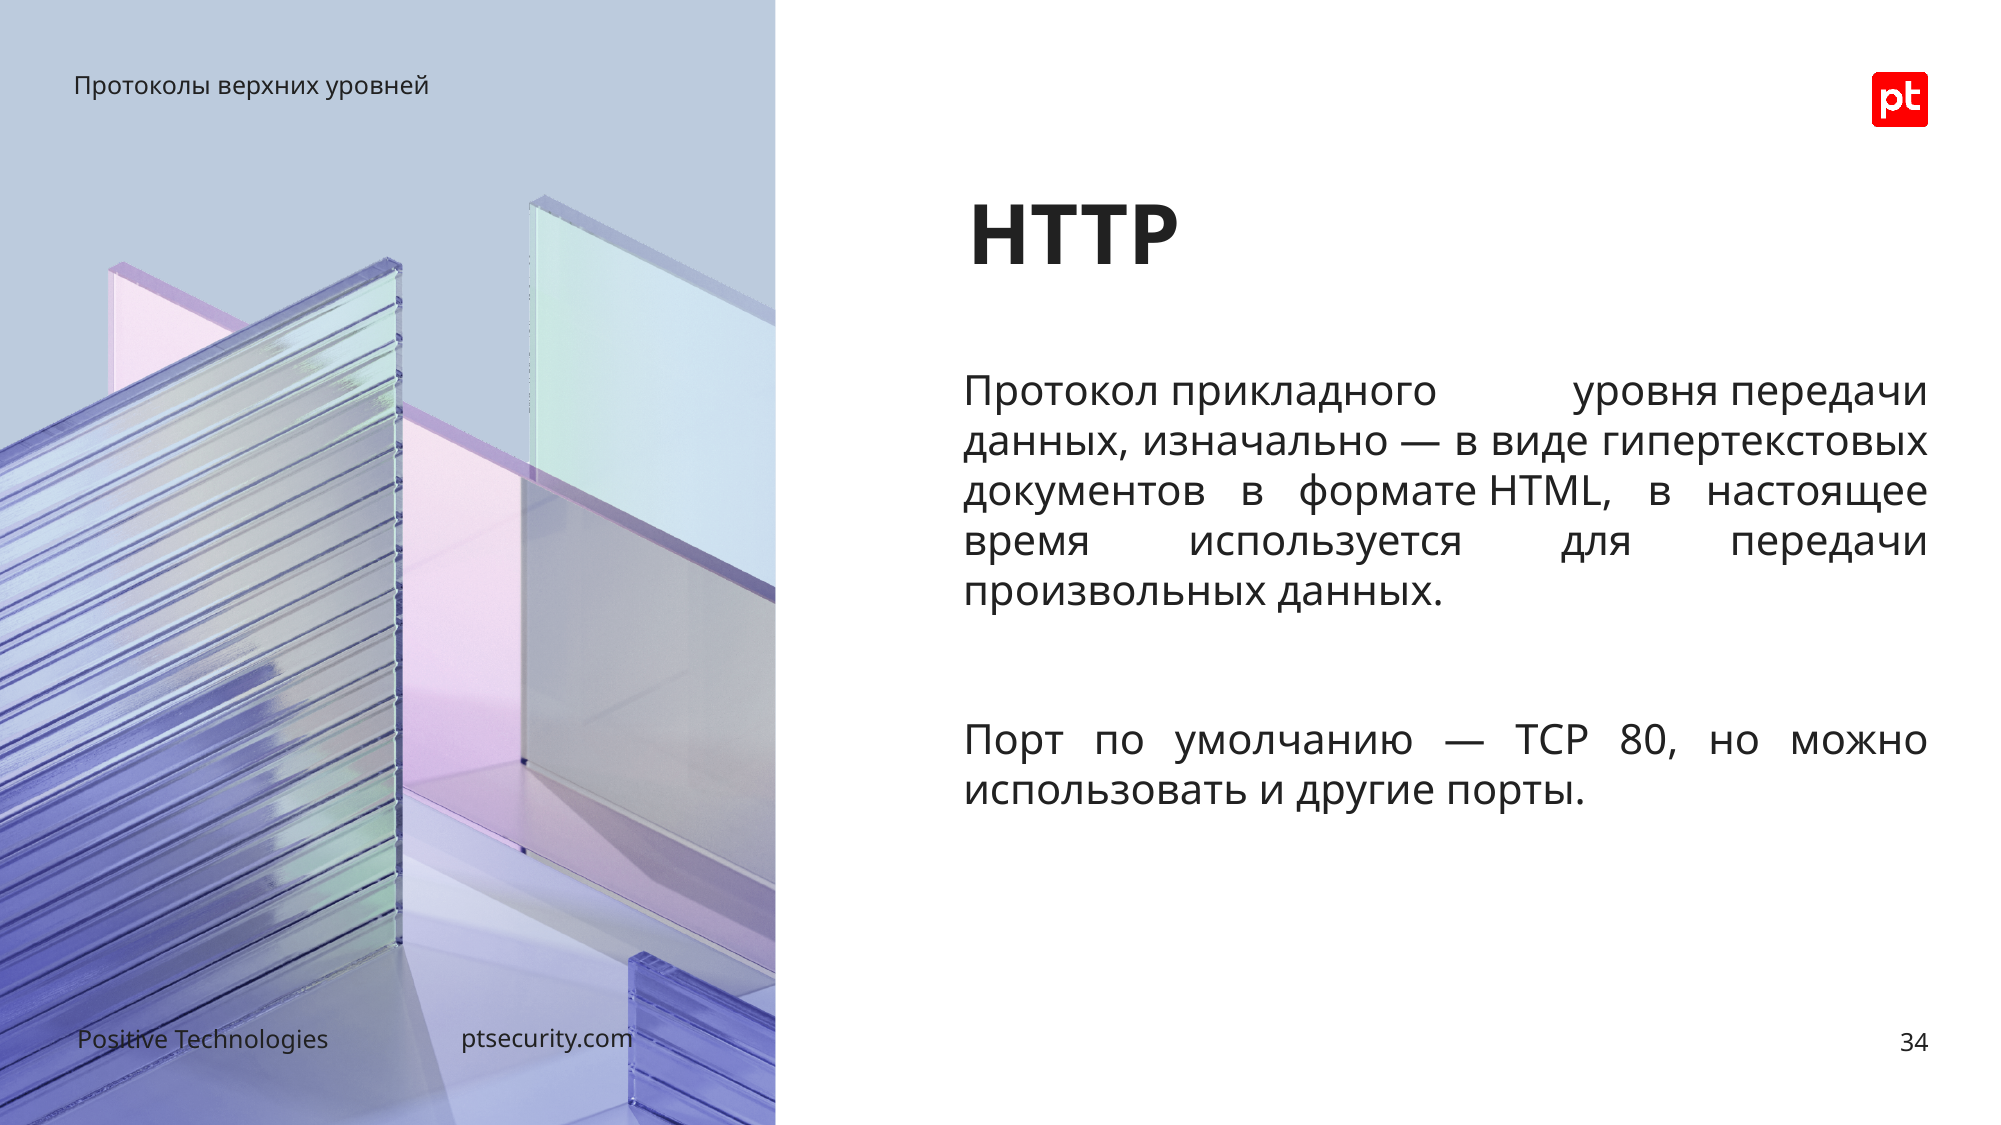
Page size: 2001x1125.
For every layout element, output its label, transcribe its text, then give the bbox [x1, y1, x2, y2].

slide_number 34 [1608, 1013, 1944, 1074]
list Порт по умолчанию — TCP 80, но можно использовать и другие порты. [948, 705, 1944, 908]
list Протокол прикладного уровня передачи данных, изначально — в виде гипертекстовых документов в формате HTML, в настоящее время используется для передачи произвольных данных. [948, 355, 1944, 690]
picture [1872, 72, 1928, 127]
picture [0, 126, 776, 1125]
title HTTP [952, 173, 1557, 354]
list Протоколы верхних уровней [58, 54, 1609, 115]
